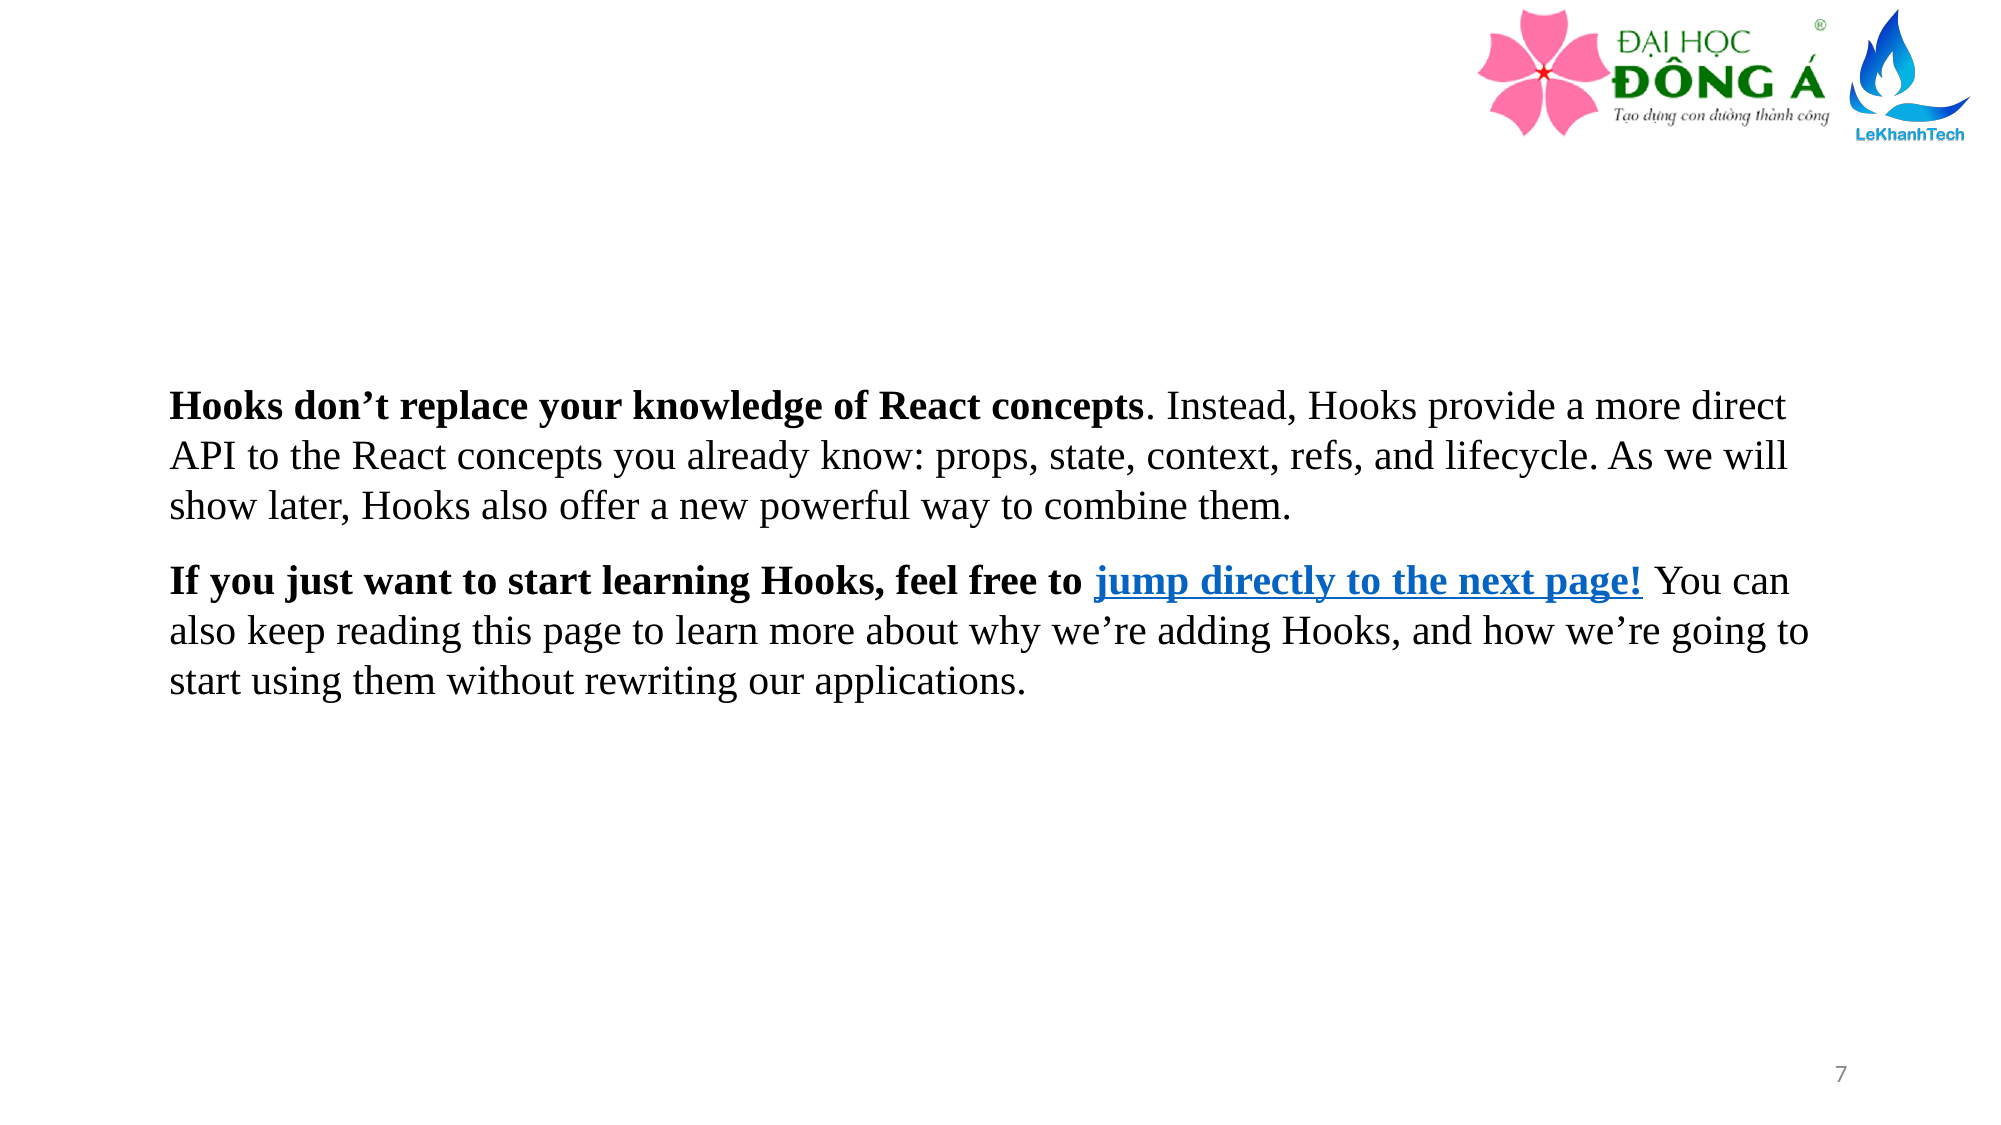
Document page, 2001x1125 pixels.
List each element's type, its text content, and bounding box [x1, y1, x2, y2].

text_box Hooks don’t replace your knowledge of React concepts. Instead, Hooks provide a more direct API to the React concepts you already know: props, state, context, refs, and lifecycle. As we will show later, Hooks also offer a new powerful way to combine them. If you just want to start learning Hooks, feel free to jump directly to the next page! You can also keep reading this page to learn more about why we’re adding Hooks, and how we’re going to start using them without rewriting our applications. [154, 370, 1846, 711]
slide_number 7 [1412, 1042, 1863, 1103]
picture [1465, 5, 1980, 144]
